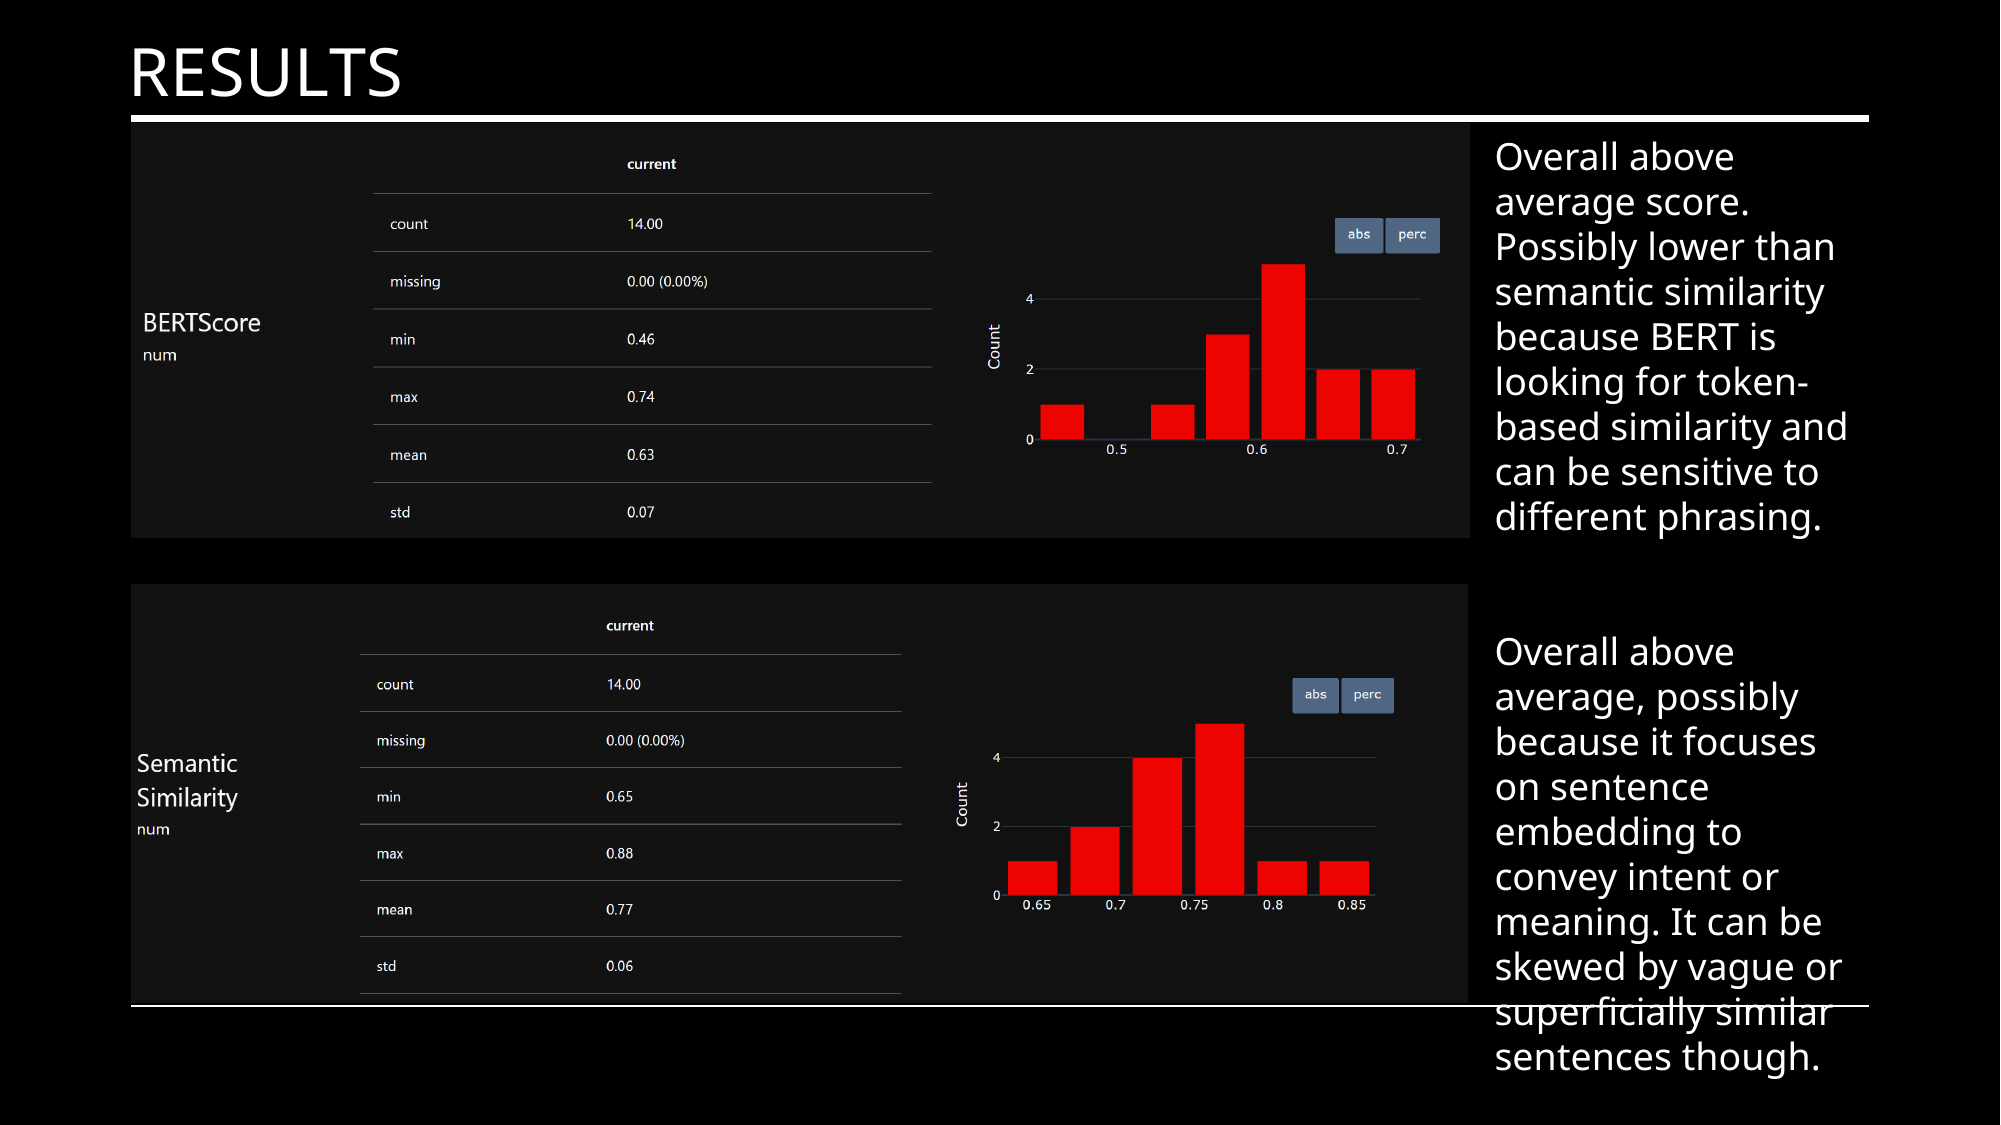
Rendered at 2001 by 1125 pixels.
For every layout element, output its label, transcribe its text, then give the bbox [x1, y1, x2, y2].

text_box [0, 0, 2000, 1125]
picture [131, 584, 1468, 1003]
text_box Overall above average score. Possibly lower than semantic similarity because BERT is looking for token-based similarity and can be sensitive to different phrasing. Overall above average, possibly because it focuses on sentence embedding to convey intent or meaning. It can be skewed by vague or superficially similar sentences though. [1479, 125, 1869, 1006]
text_box Overall above average score. Possibly lower than semantic similarity because BERT is looking for token-based similarity and can be sensitive to different phrasing. Overall above average, possibly because it focuses on sentence embedding to convey intent or meaning. It can be skewed by vague or superficially similar sentences though. [1479, 1008, 1869, 1086]
title Results [113, 22, 1801, 223]
picture [131, 123, 1470, 539]
